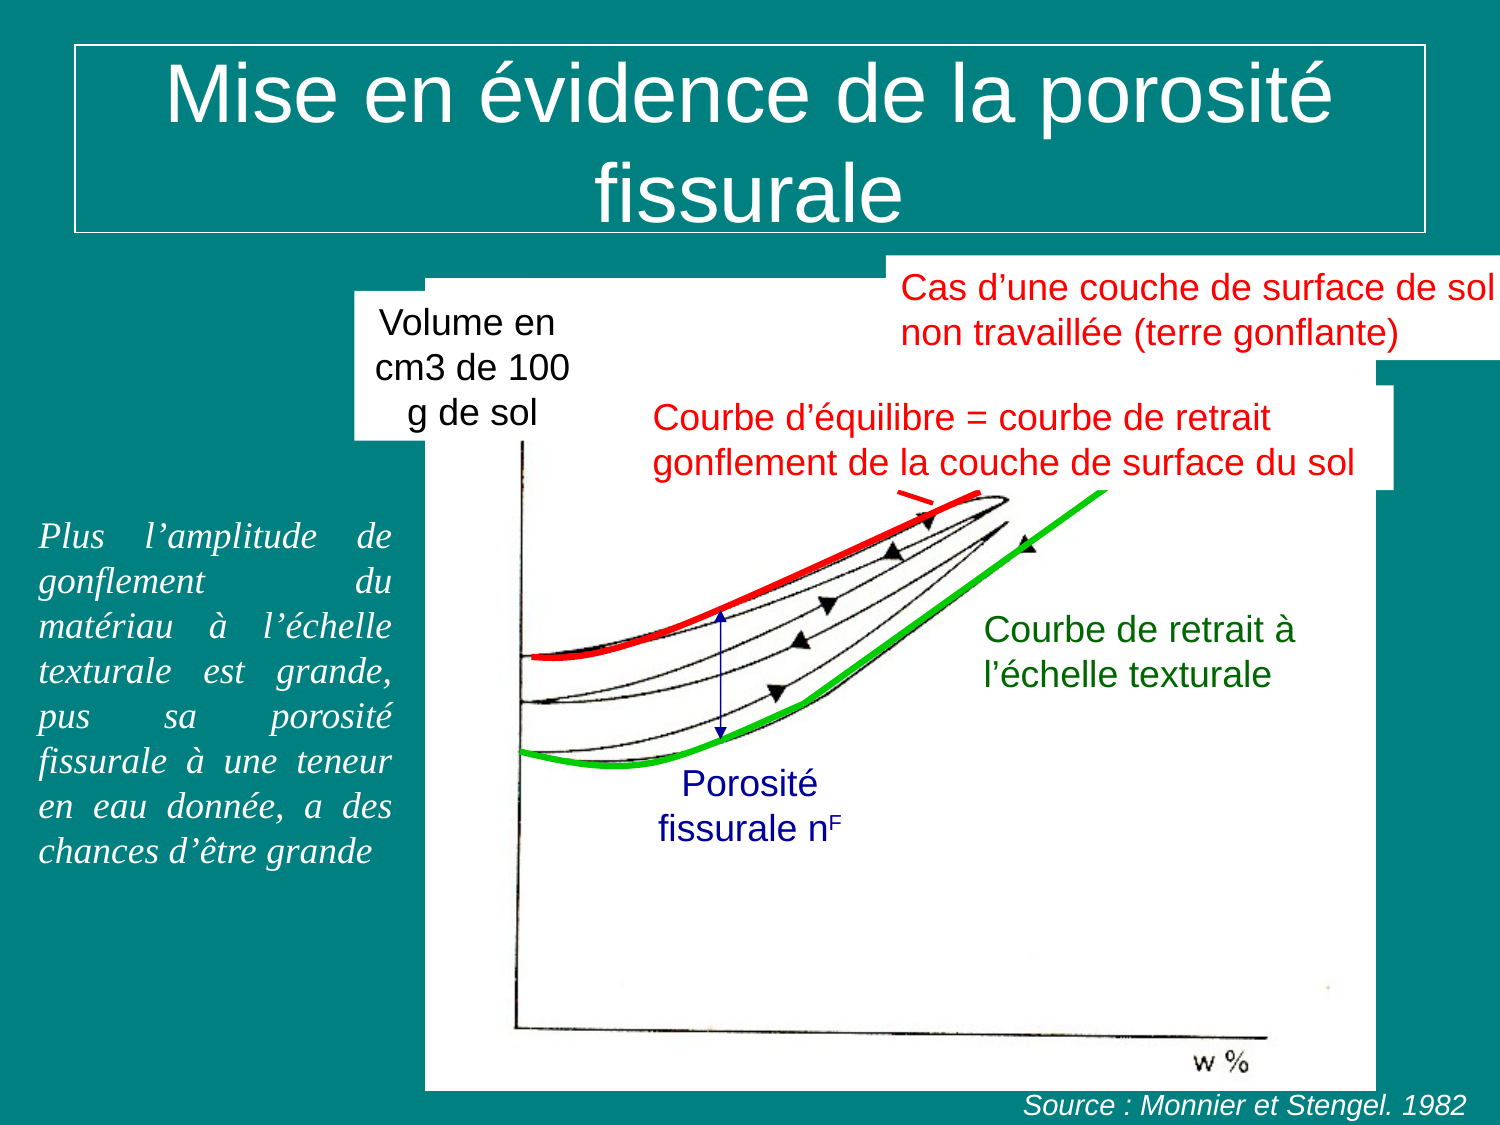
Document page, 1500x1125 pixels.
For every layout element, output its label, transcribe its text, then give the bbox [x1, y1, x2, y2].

text_box Source : Monnier et Stengel. 1982 [773, 1079, 1483, 1125]
text_box Volume en cm3 de 100 g de sol [354, 290, 419, 441]
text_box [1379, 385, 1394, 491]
text_box Cas d’une couche de surface de sol non travaillée (terre gonflante) [885, 255, 1500, 361]
text_box Plus l’amplitude de gonflement du matériau à l’échelle texturale est grande, pus sa porosité fissurale à une teneur en eau donnée, a des chances d’être grande [23, 503, 408, 879]
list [424, 278, 1376, 1092]
title Mise en évidence de la porosité fissurale [74, 44, 1426, 233]
